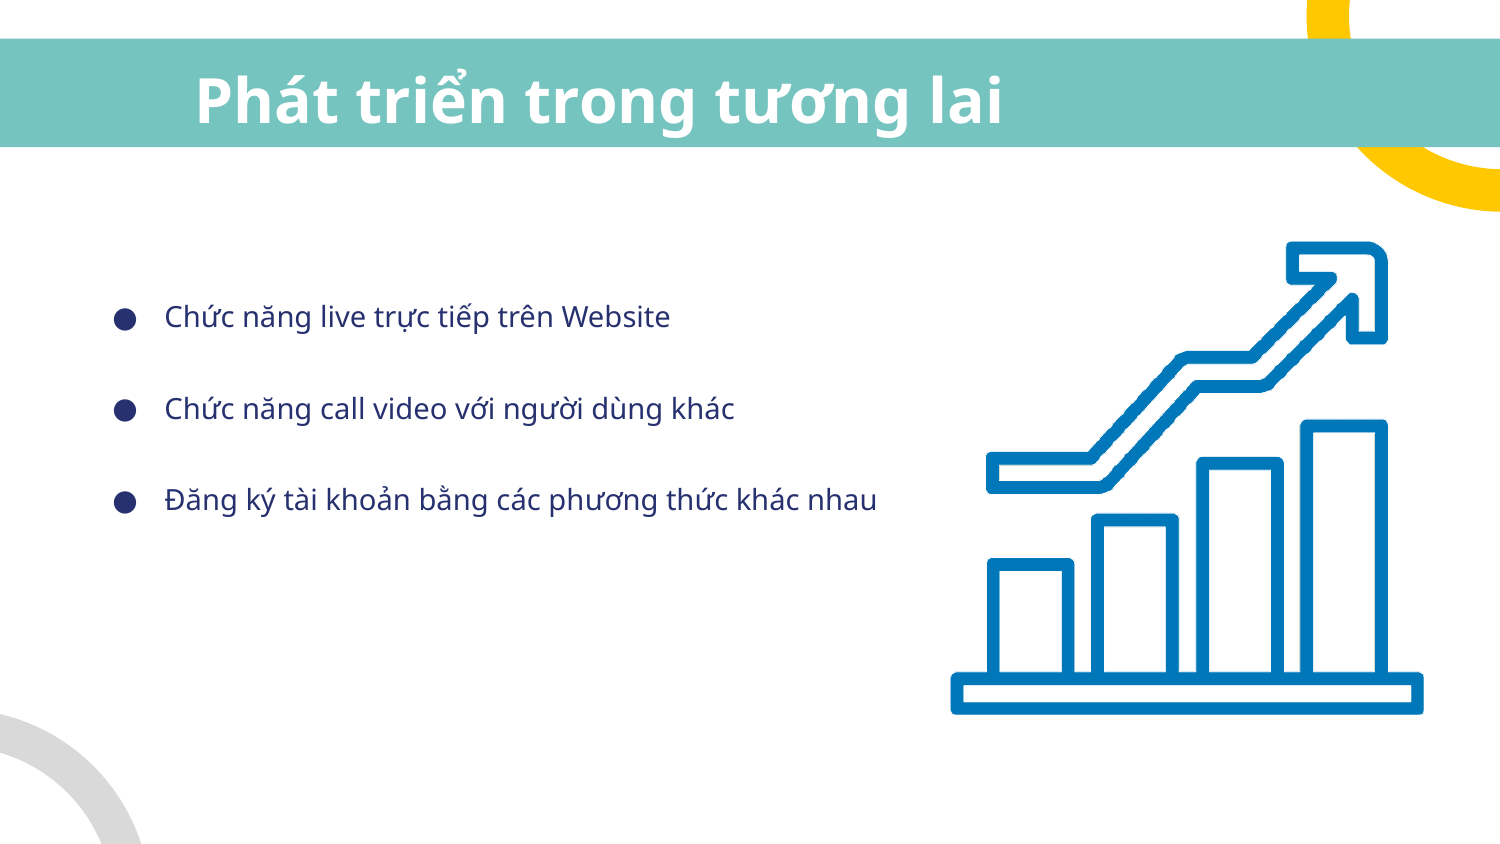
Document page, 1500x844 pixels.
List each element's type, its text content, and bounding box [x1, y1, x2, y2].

picture [949, 241, 1425, 716]
title Phát triển trong tương lai [179, 46, 1449, 141]
list Chức năng live trực tiếp trên Website Chức năng call video với người dùng khác Đăng ký tài khoản bằng các phương thức khác nhau [74, 187, 951, 748]
